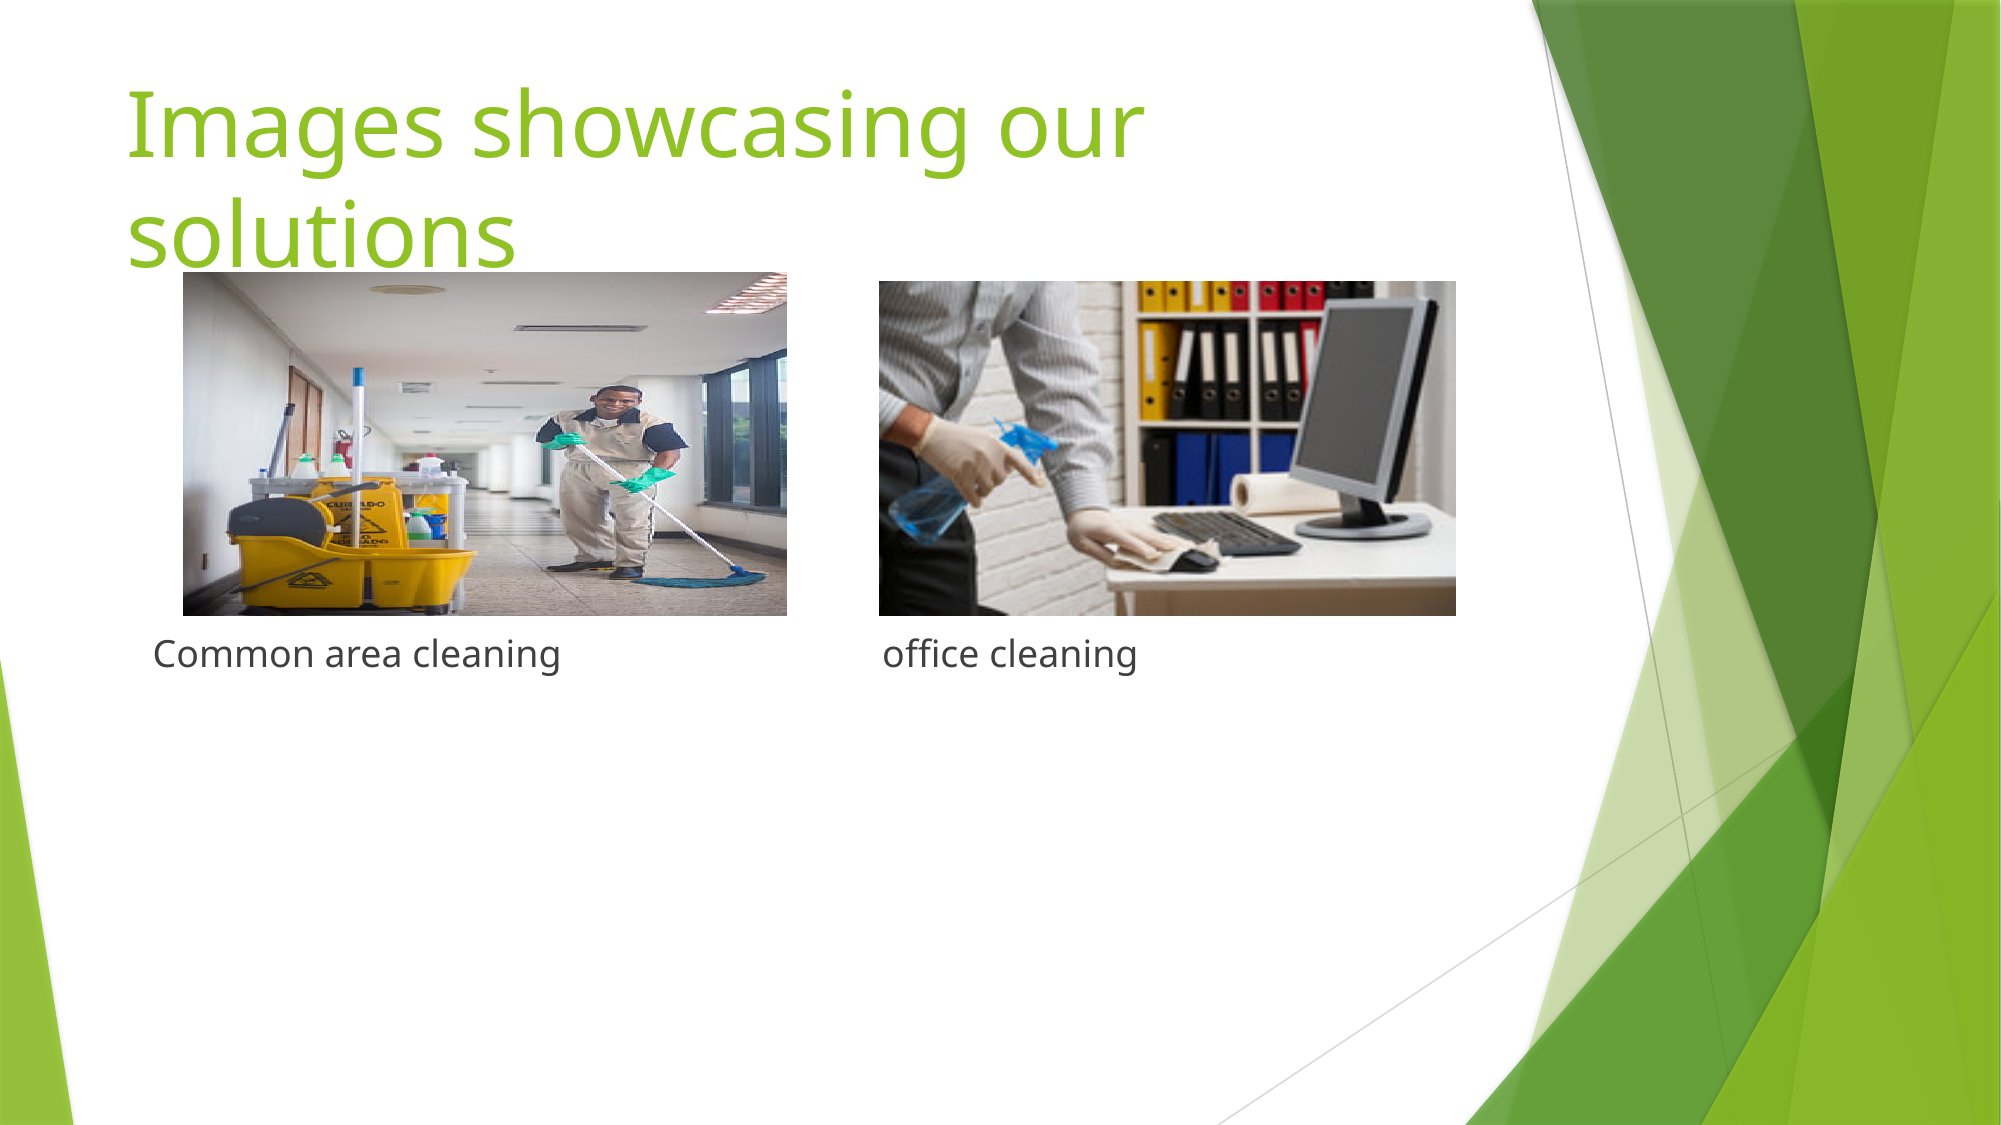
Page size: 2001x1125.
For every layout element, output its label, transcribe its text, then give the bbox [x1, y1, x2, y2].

list Common area cleaning office cleaning [137, 251, 1548, 1054]
picture [183, 271, 788, 616]
picture [879, 281, 1456, 616]
title Images showcasing our solutions [111, 99, 1522, 251]
